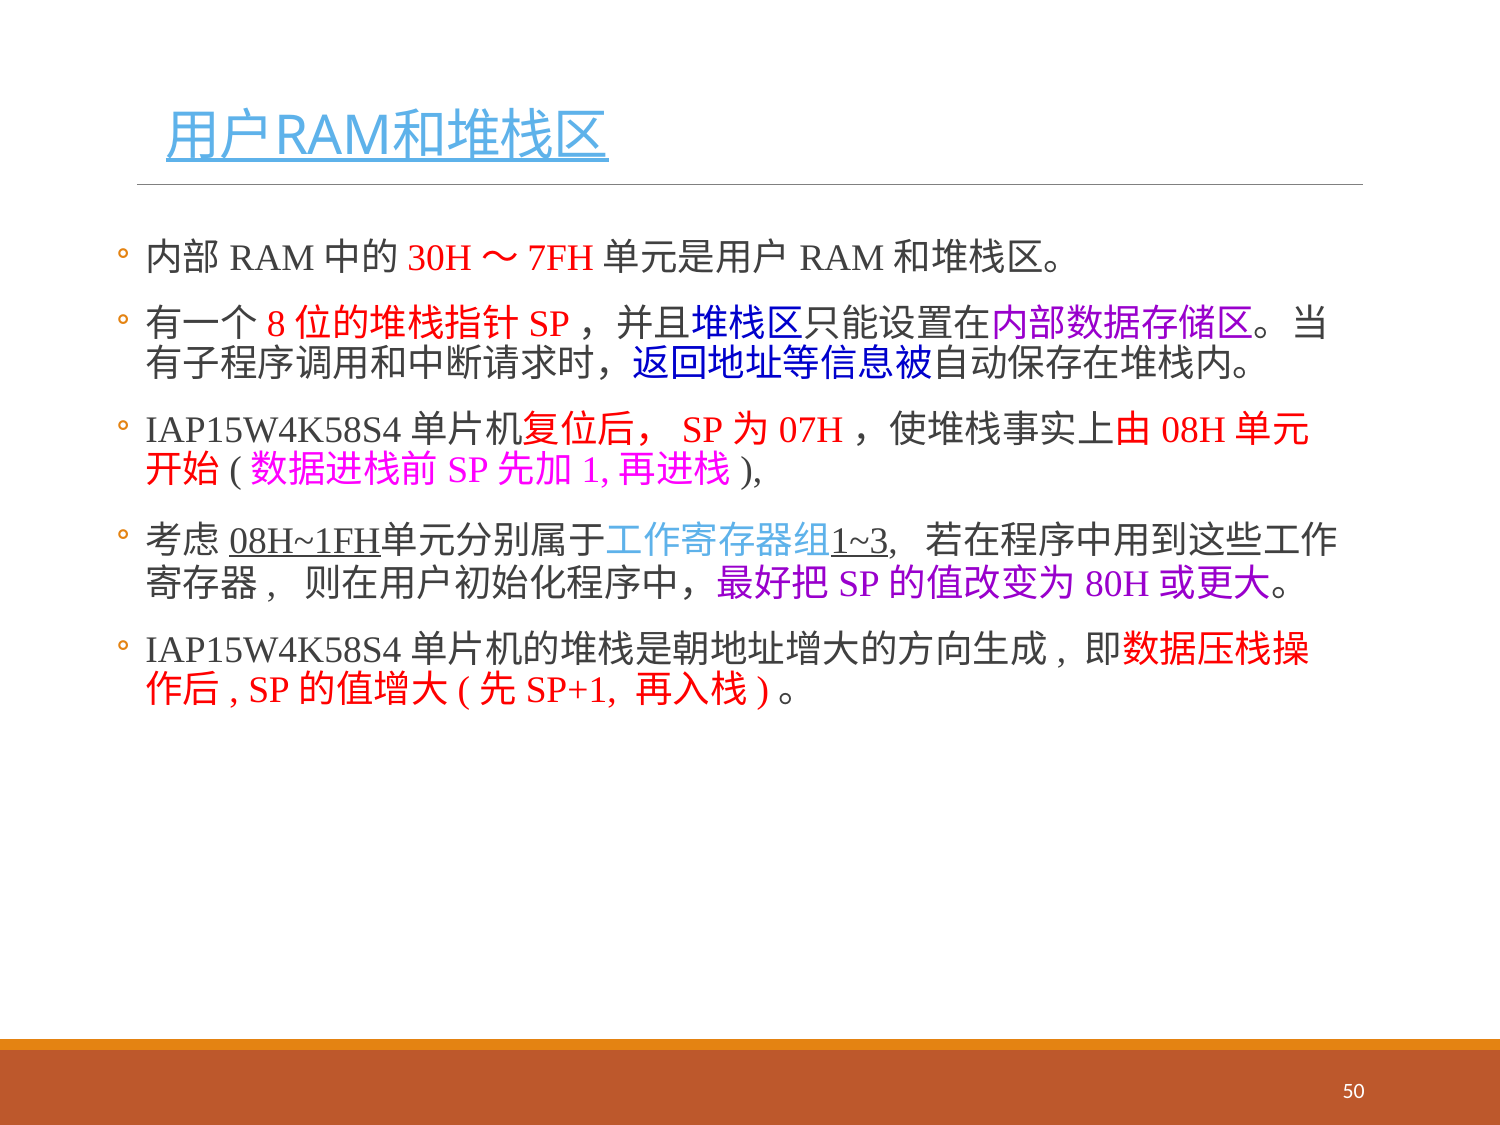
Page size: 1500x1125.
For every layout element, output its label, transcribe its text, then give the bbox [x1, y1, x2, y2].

slide_number 50 [1218, 1059, 1380, 1120]
list 内部RAM中的30H～7FH单元是用户RAM和堆栈区。 有一个8位的堆栈指针SP，并且堆栈区只能设置在内部数据存储区。当有子程序调用和中断请求时，返回地址等信息被自动保存在堆栈内。 IAP15W4K58S4单片机复位后，SP为07H，使堆栈事实上由08H单元开始(数据进栈前SP先加1,再进栈), 考虑08H~1FH单元分别属于工作寄存器组1~3, 若在程序中用到这些工作寄存器, 则在用户初始化程序中，最好把SP的值改变为80H或更大。 IAP15W4K58S4单片机的堆栈是朝地址增大的方向生成, 即数据压栈操作后, SP的值增大(先SP+1, 再入栈)。 [116, 230, 1345, 832]
title 用户RAM和堆栈区 [150, 92, 1428, 176]
